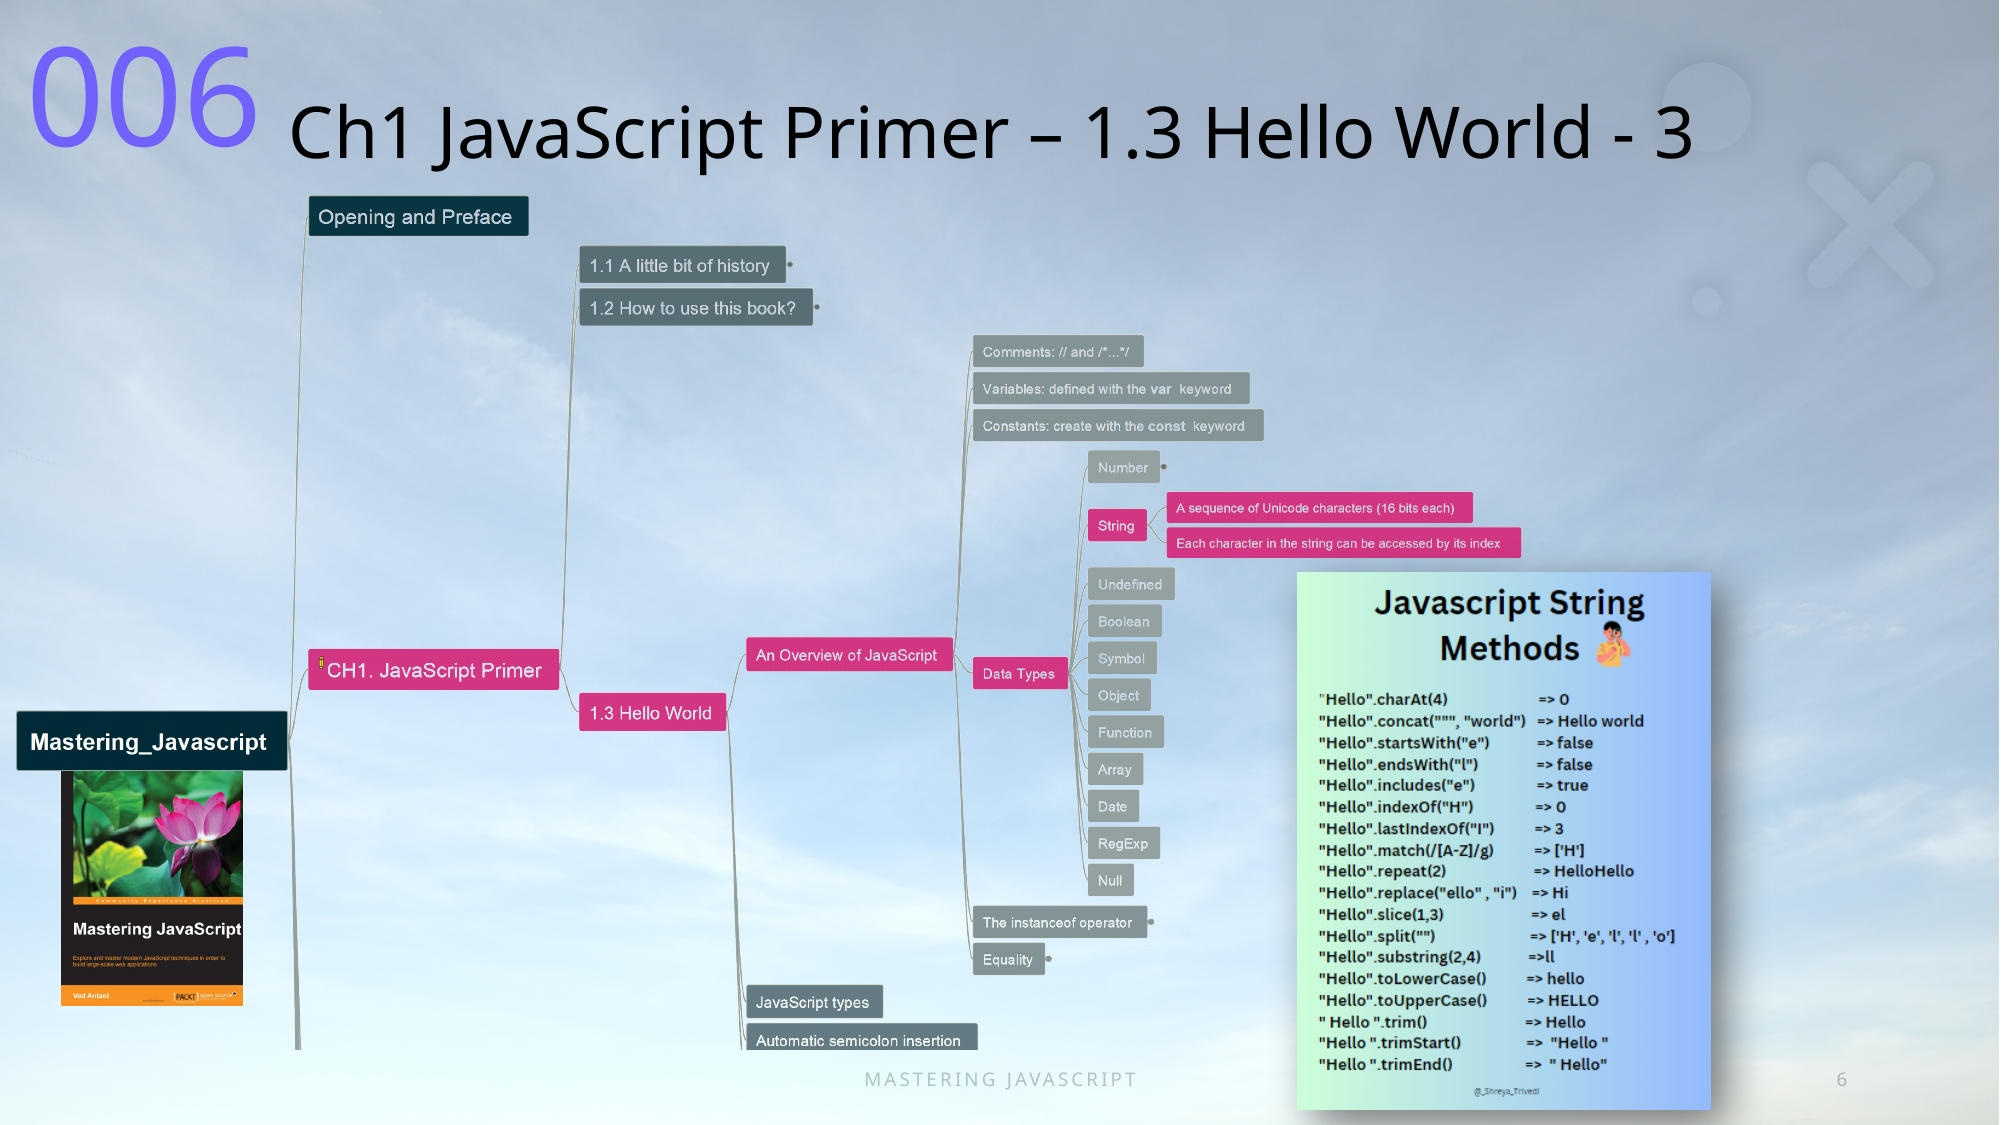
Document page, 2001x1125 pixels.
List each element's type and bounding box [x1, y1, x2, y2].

list [0, 0, 1999, 1125]
picture [0, 189, 1711, 1110]
